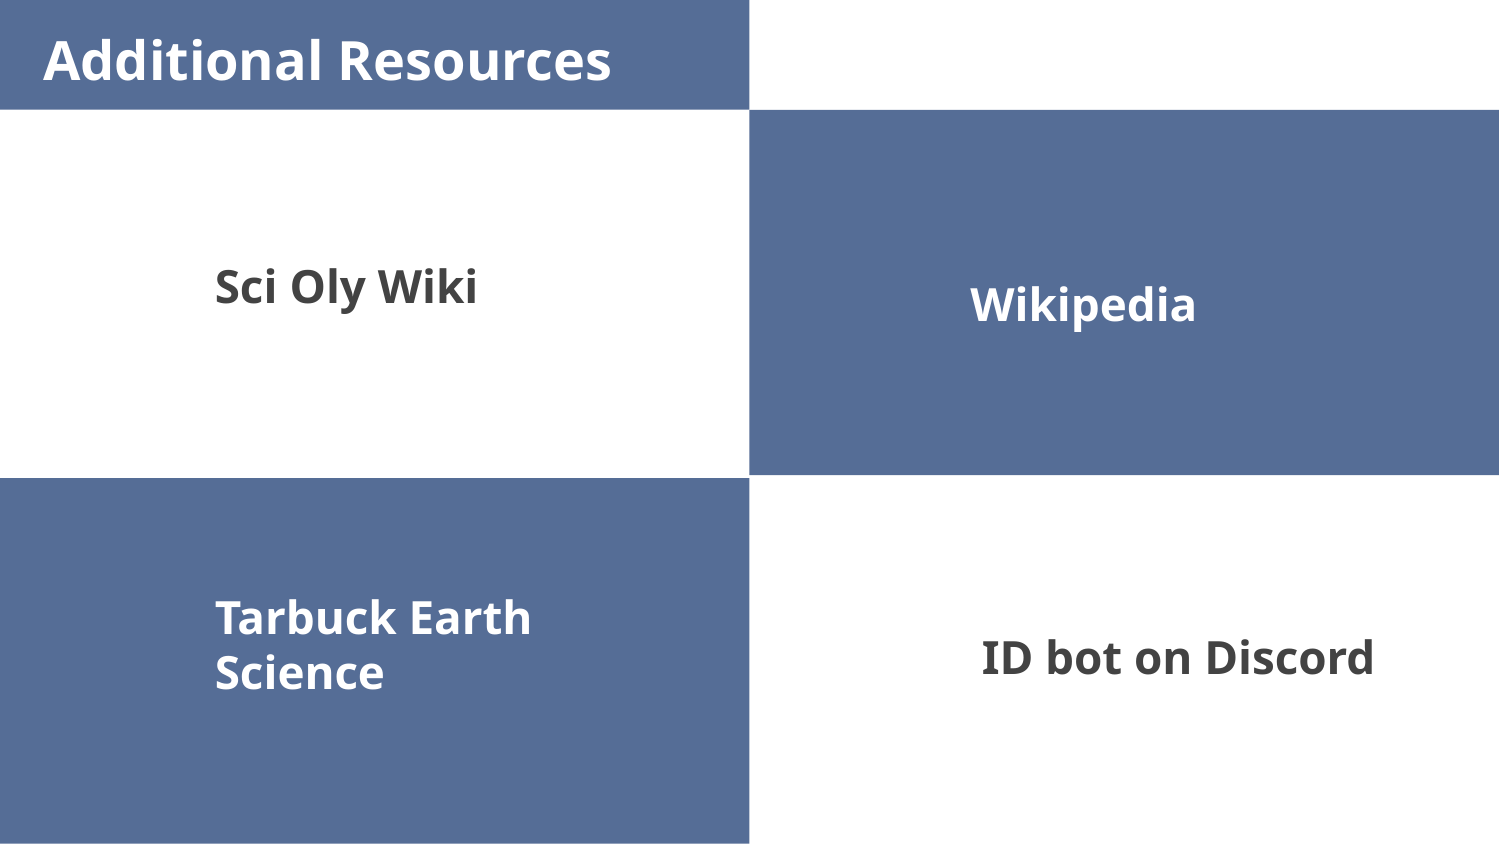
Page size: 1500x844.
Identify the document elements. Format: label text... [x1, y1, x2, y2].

text_box [749, 109, 1499, 476]
title Sci Oly Wiki [199, 222, 671, 328]
text_box [0, 478, 750, 844]
title Additional Resources [28, 0, 786, 106]
title Wikipedia [955, 239, 1427, 346]
title ID bot on Discord [966, 593, 1438, 699]
title Tarbuck Earth Science [199, 608, 671, 714]
text_box [0, 0, 750, 110]
